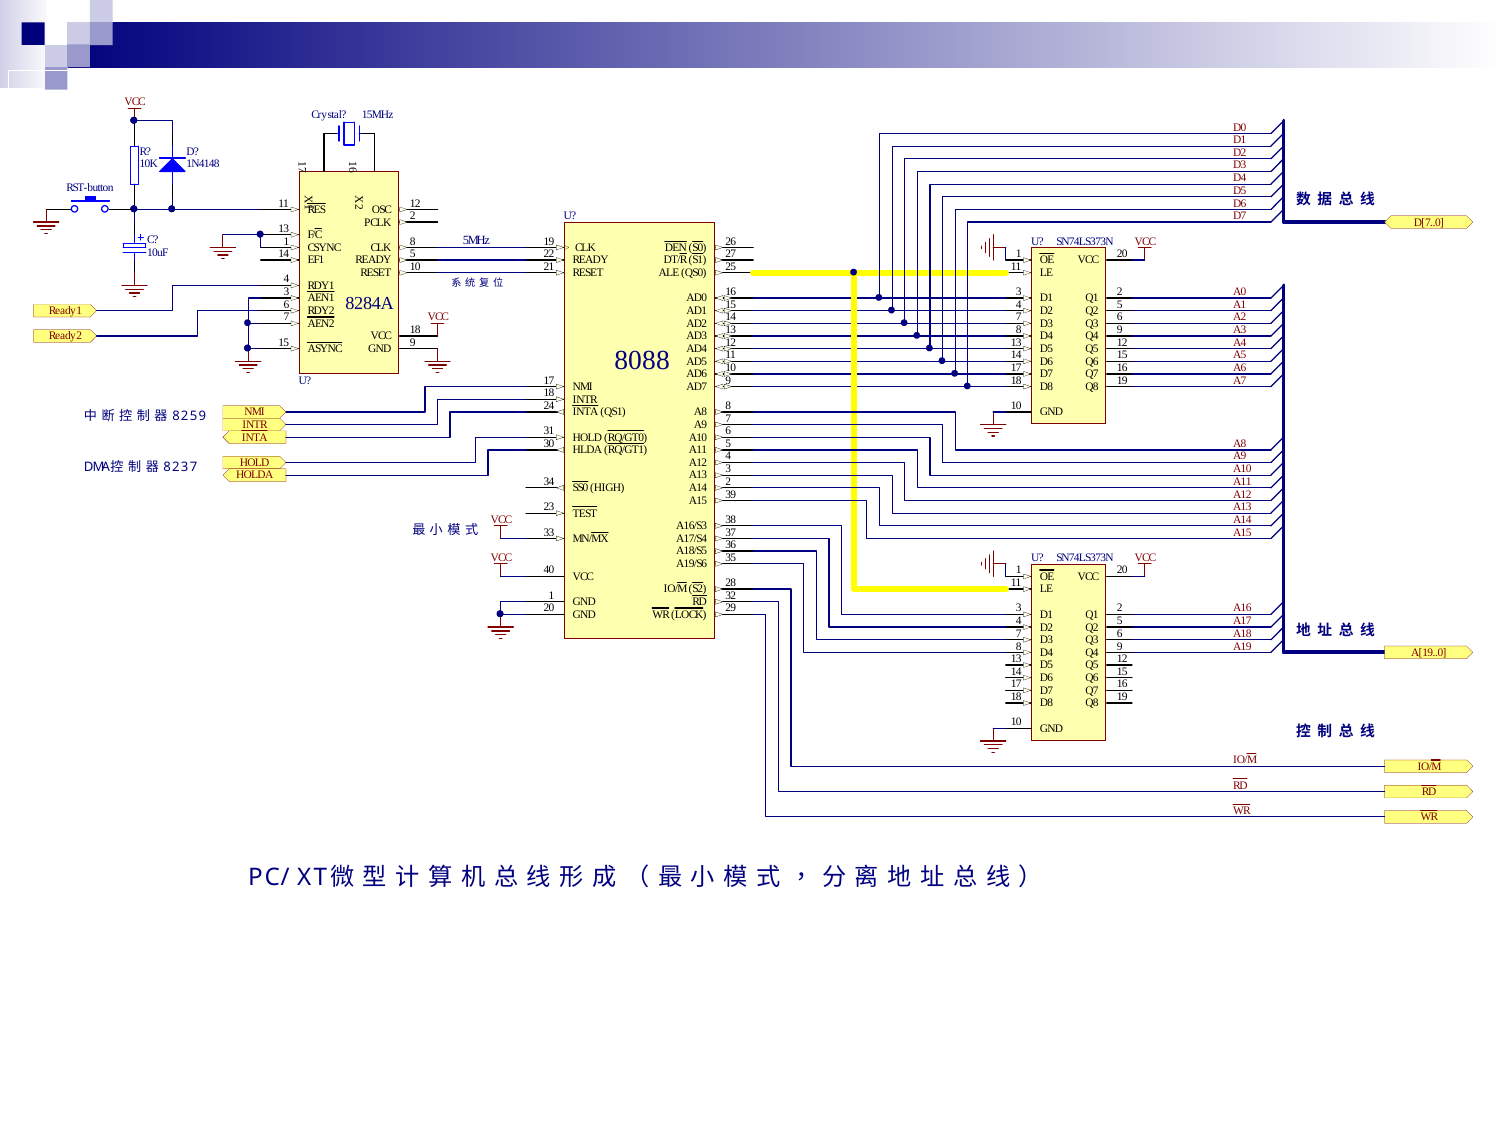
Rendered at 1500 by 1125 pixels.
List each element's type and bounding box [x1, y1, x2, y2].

list [778, 22, 783, 59]
text_box [689, 22, 693, 58]
text_box [0, 61, 1500, 906]
